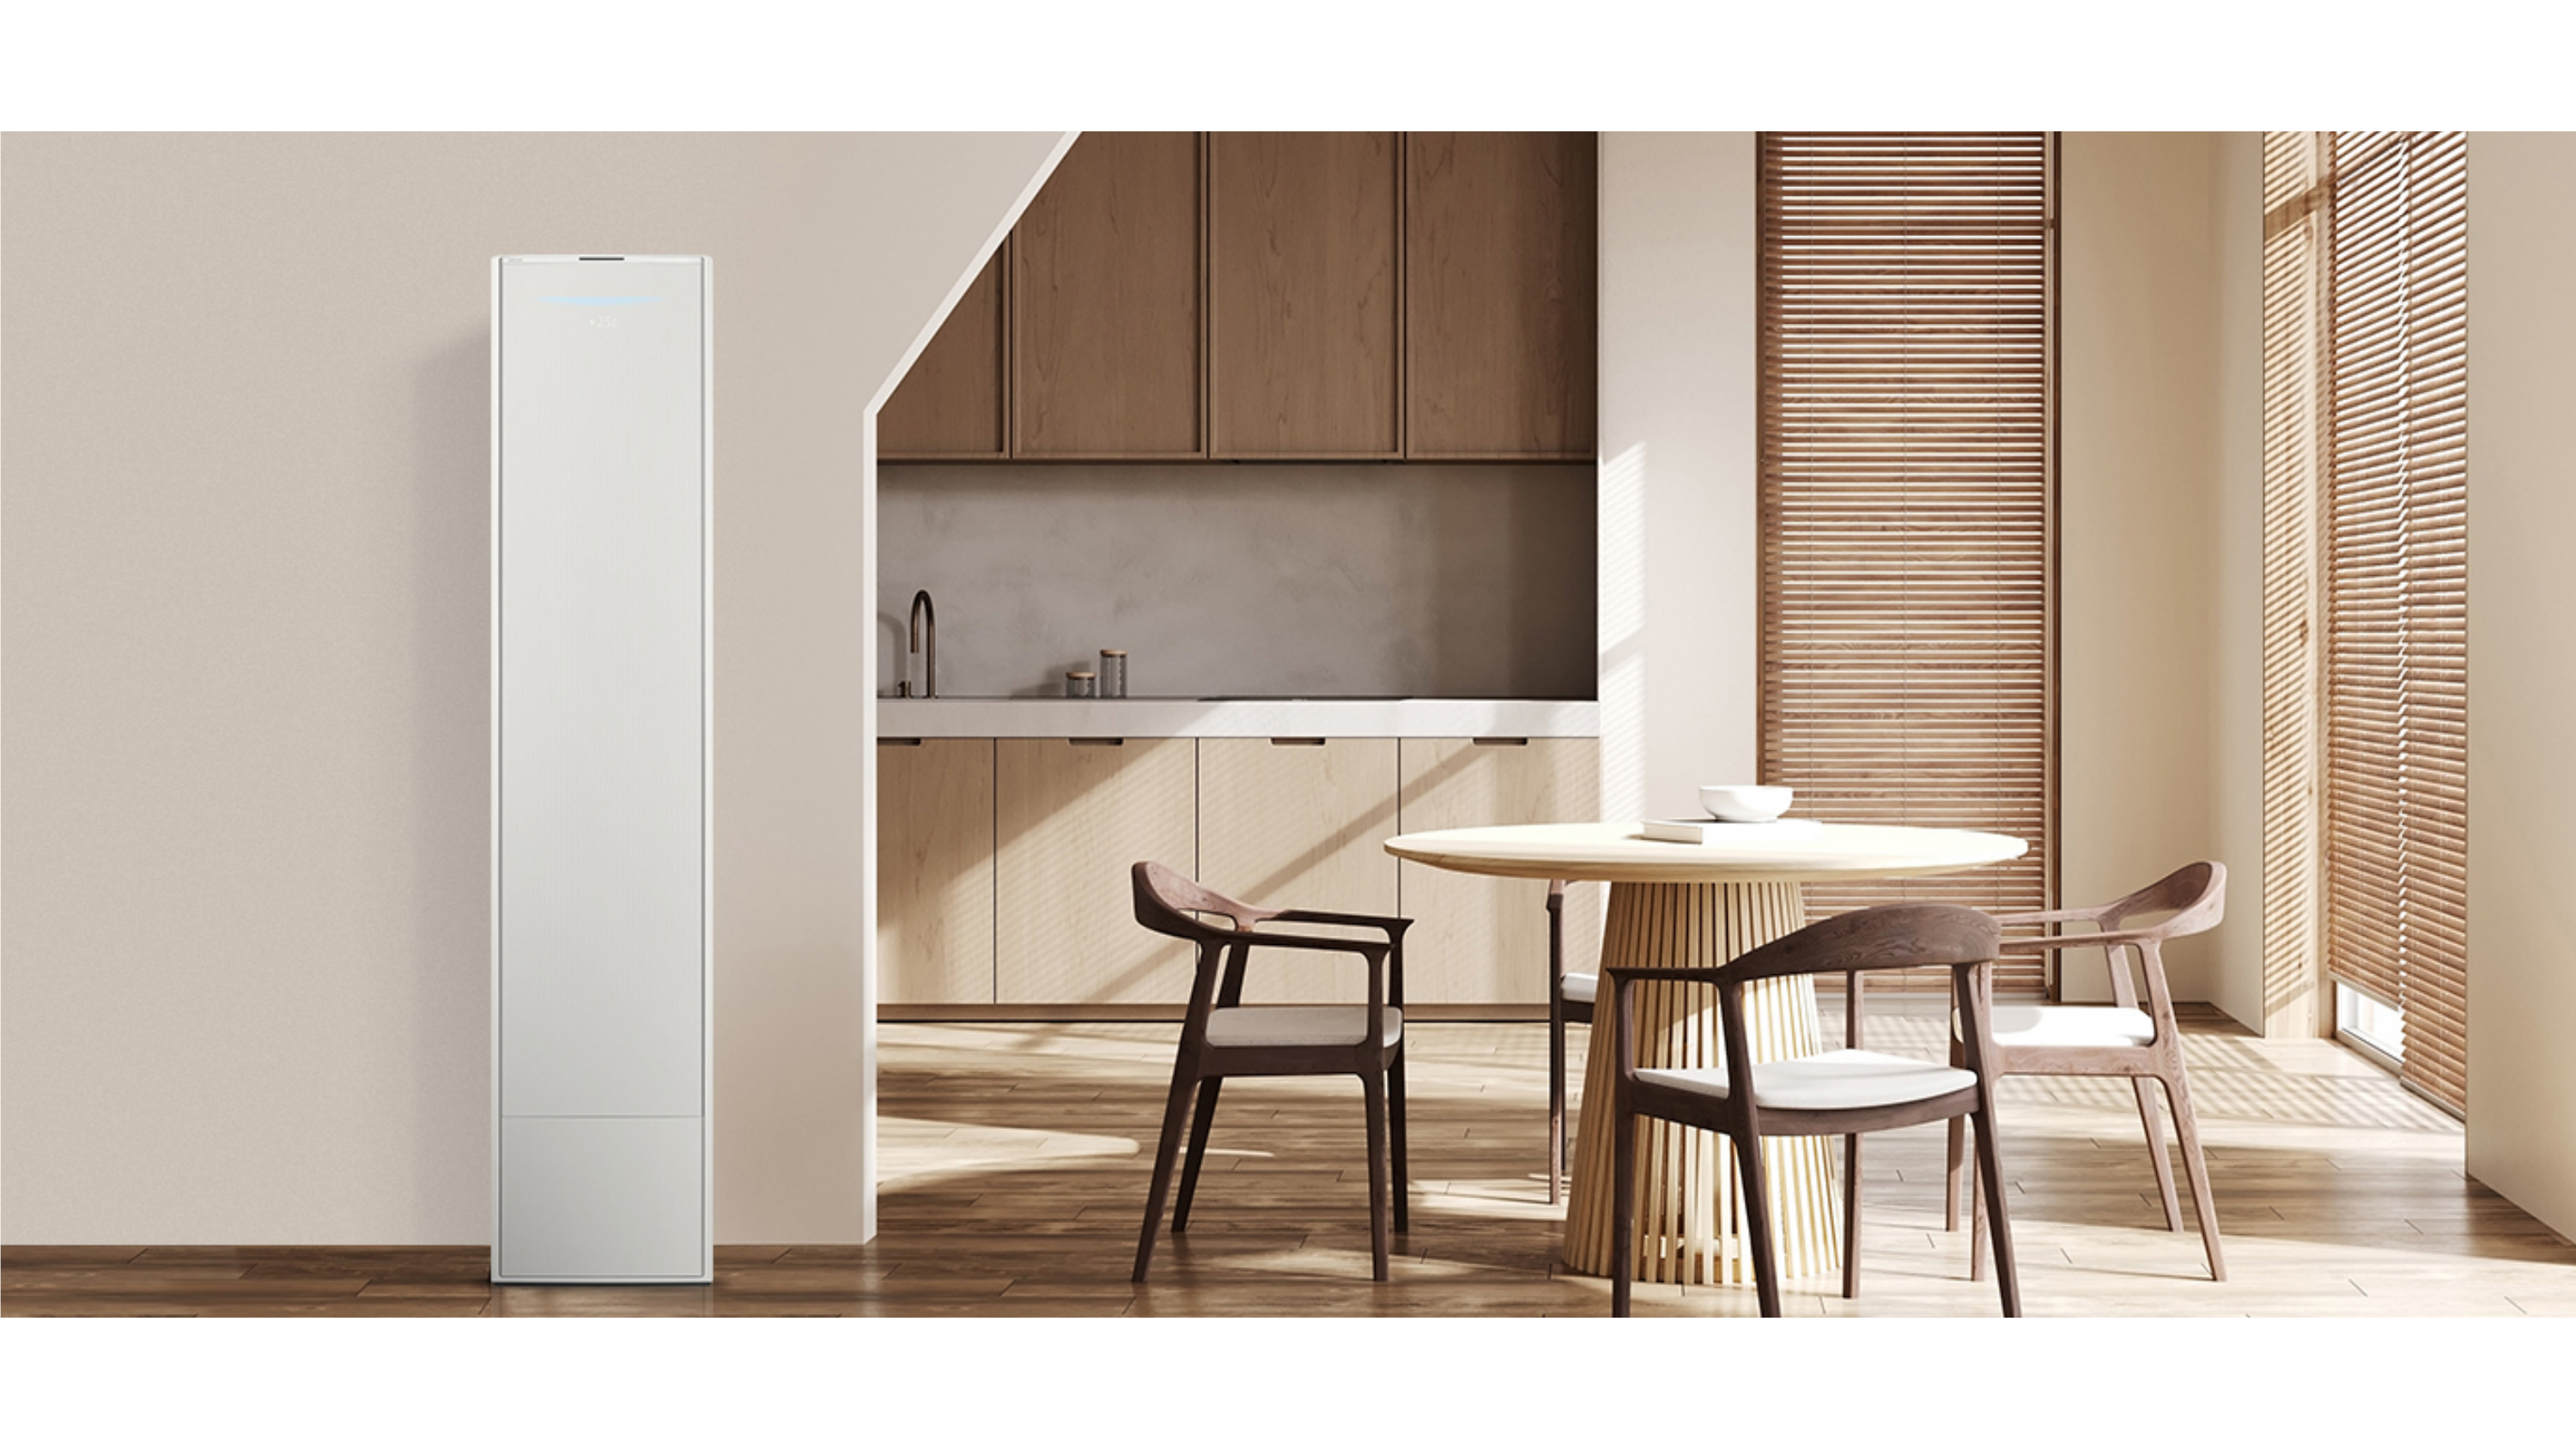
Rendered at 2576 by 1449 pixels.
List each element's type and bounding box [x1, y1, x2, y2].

picture [0, 131, 2576, 1319]
